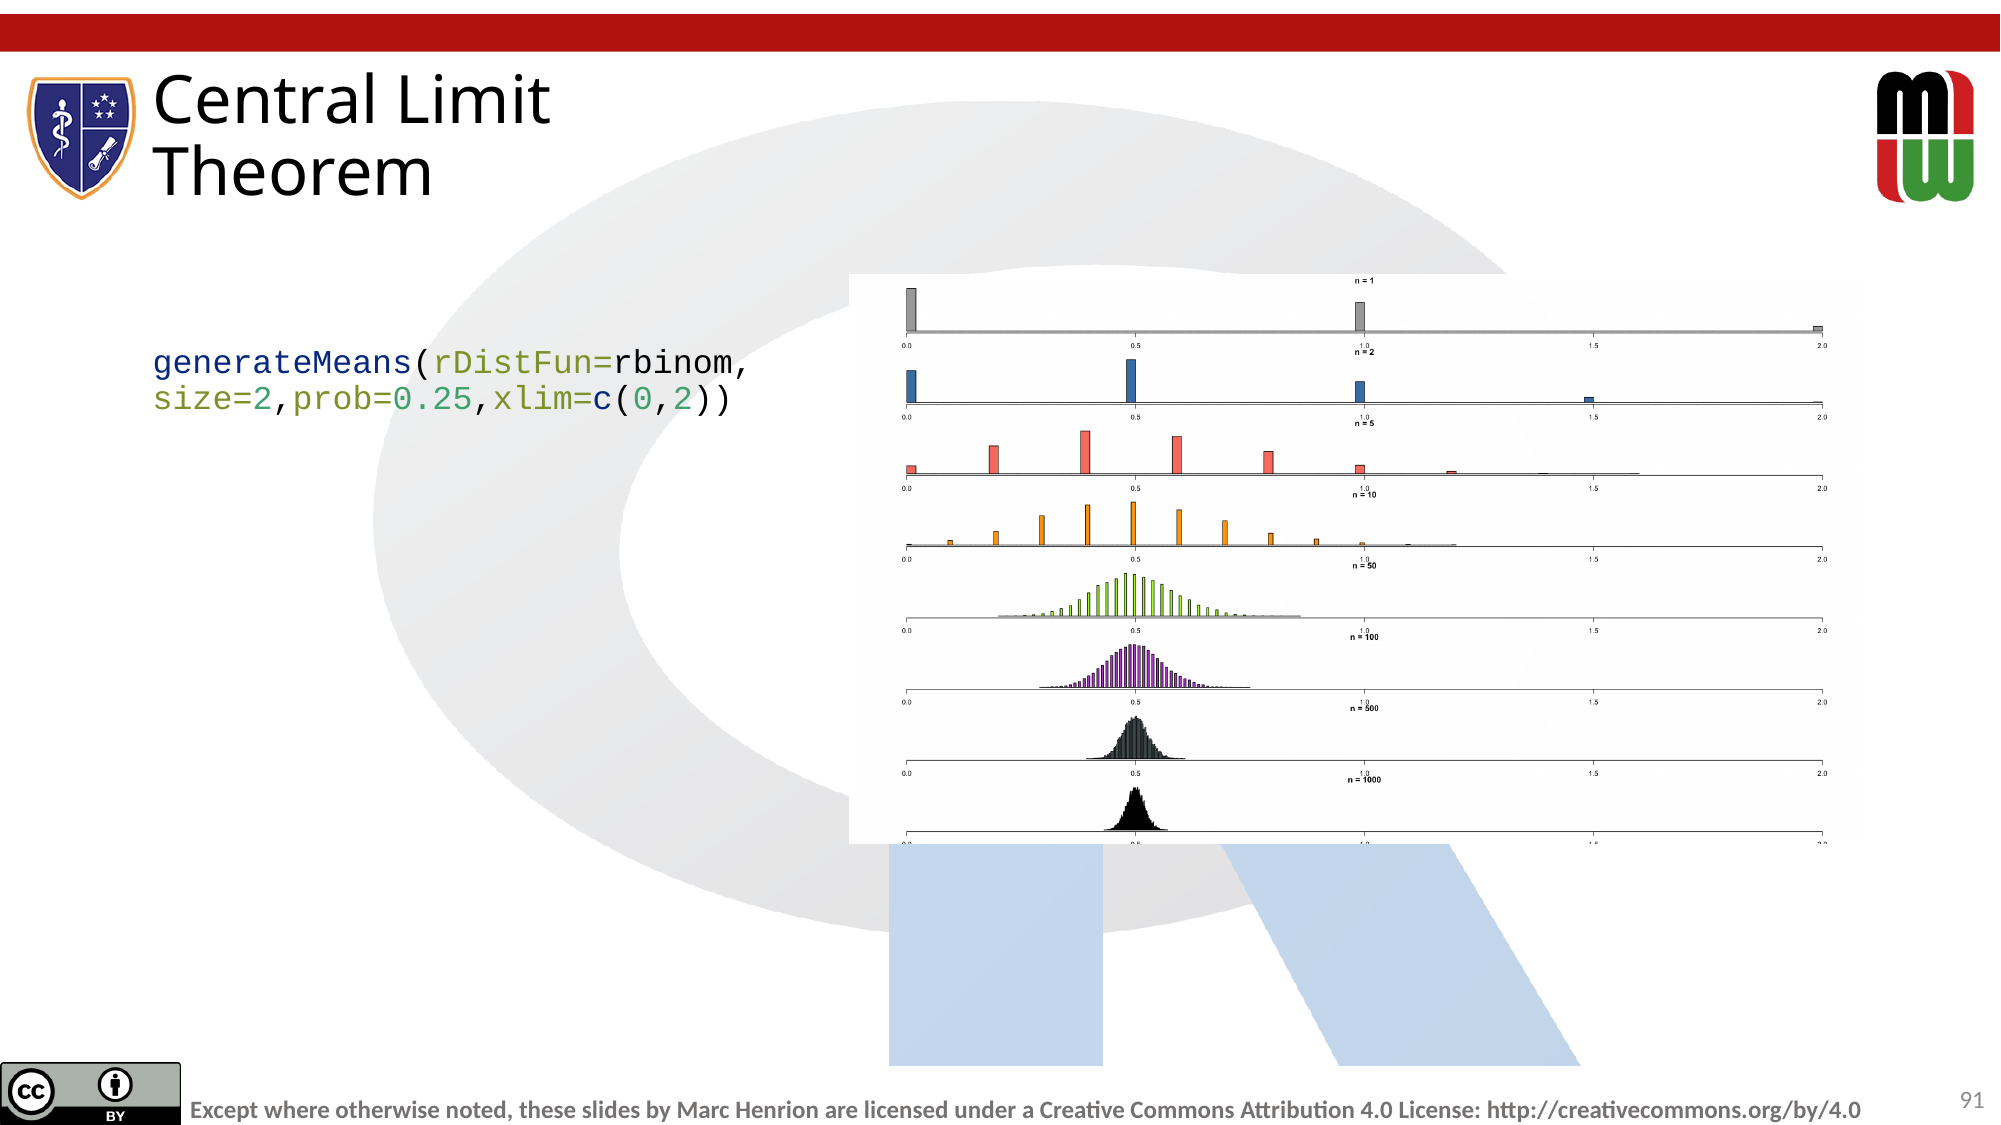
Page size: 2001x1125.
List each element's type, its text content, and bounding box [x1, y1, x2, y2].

picture [849, 274, 1863, 844]
title Central Limit Theorem [137, 75, 783, 218]
list generateMeans(rDistFun=rbinom,size=2,prob=0.25,xlim=c(0,2)) [137, 337, 783, 963]
picture [0, 1062, 181, 1125]
slide_number 91 [1550, 1073, 2000, 1125]
picture [0, 53, 161, 215]
